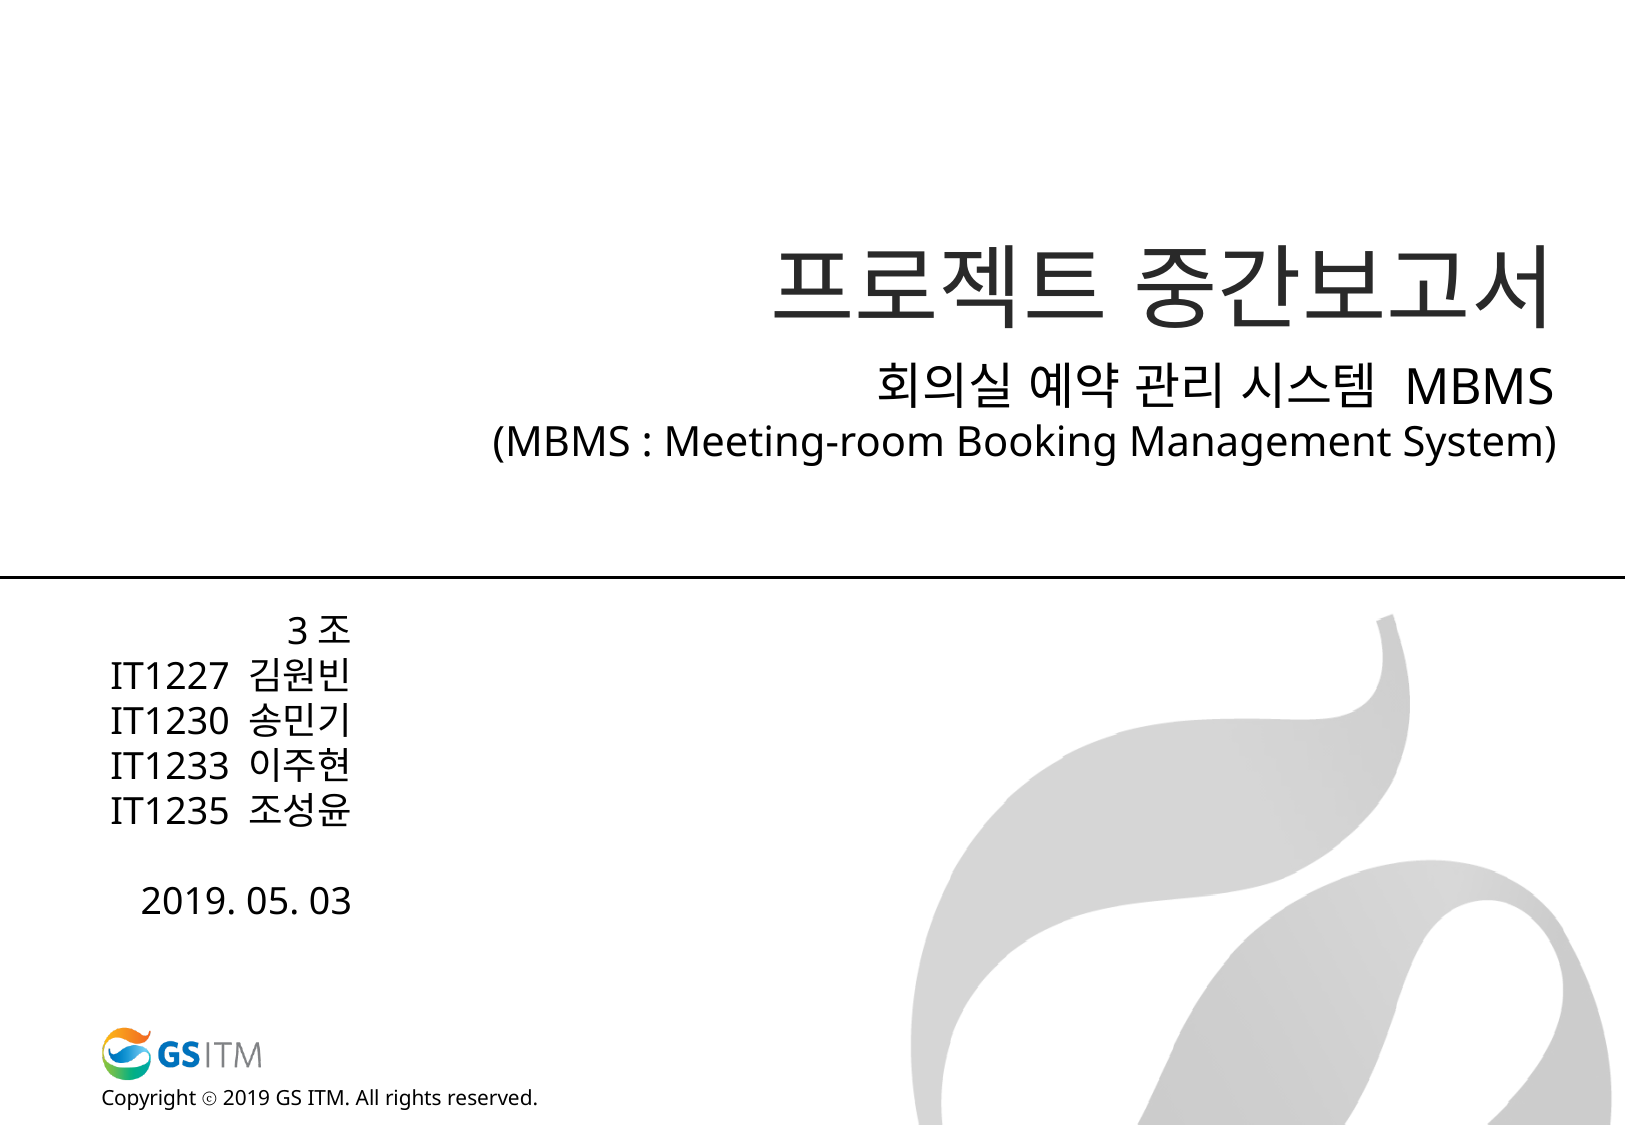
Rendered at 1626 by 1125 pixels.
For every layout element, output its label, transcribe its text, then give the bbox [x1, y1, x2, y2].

text_box 회의실 예약 관리 시스템 MBMS (MBMS : Meeting-room Booking Management System) [477, 347, 1583, 523]
text_box 프로젝트 중간보고서 [755, 243, 1571, 347]
text_box 3조 IT1227 김원빈 IT1230 송민기 IT1233 이주현 IT1235 조성윤 2019. 05. 03 [95, 599, 367, 930]
picture [98, 1026, 265, 1081]
